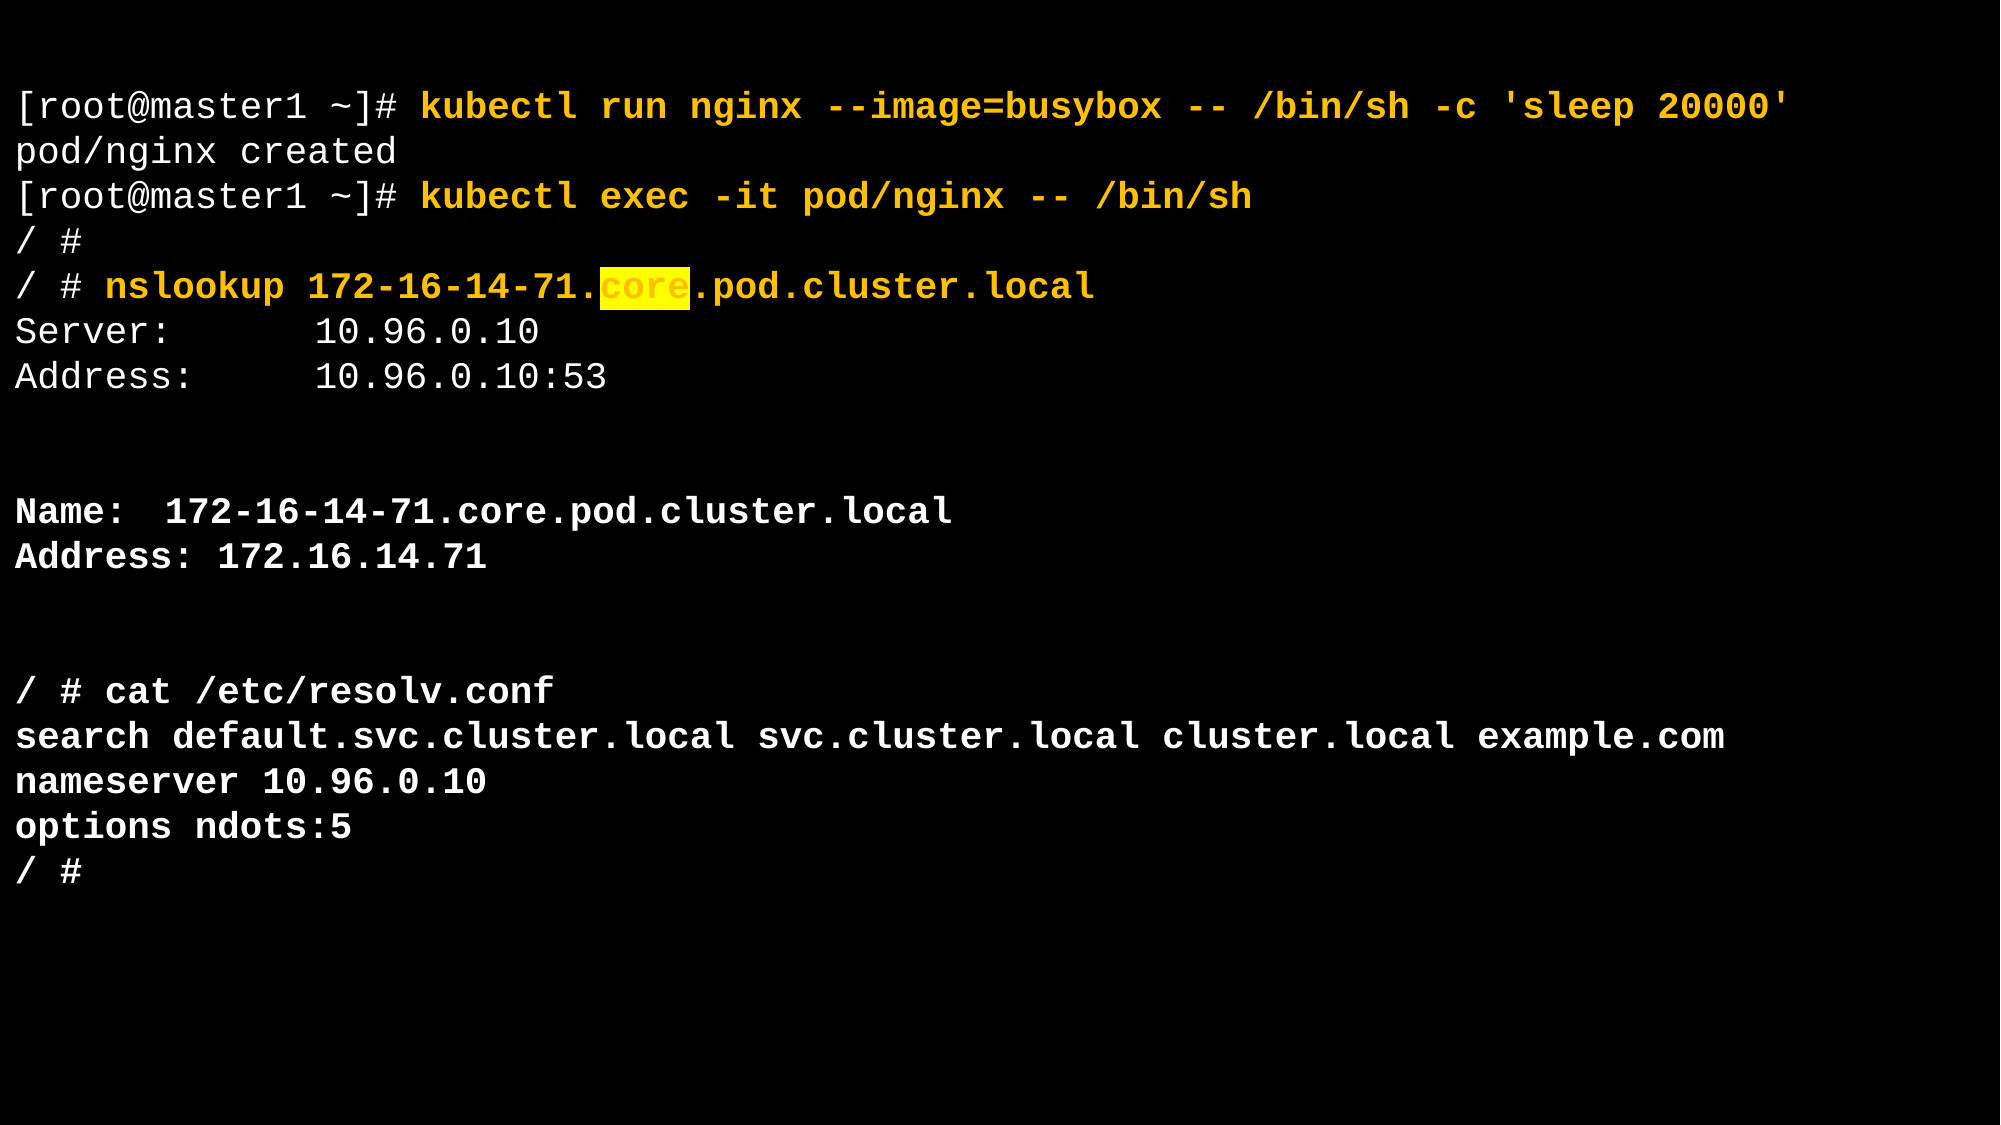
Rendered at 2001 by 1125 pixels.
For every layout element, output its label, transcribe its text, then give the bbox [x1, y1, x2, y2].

text_box [root@master1 ~]# kubectl run nginx --image=busybox -- /bin/sh -c 'sleep 20000' pod/nginx created [root@master1 ~]# kubectl exec -it pod/nginx -- /bin/sh / # / # nslookup 172-16-14-71.core.pod.cluster.local Server: 10.96.0.10 Address: 10.96.0.10:53 Name: 172-16-14-71.core.pod.cluster.local Address: 172.16.14.71 / # cat /etc/resolv.conf search default.svc.cluster.local svc.cluster.local cluster.local example.com nameserver 10.96.0.10 options ndots:5 / # [0, 73, 1978, 989]
